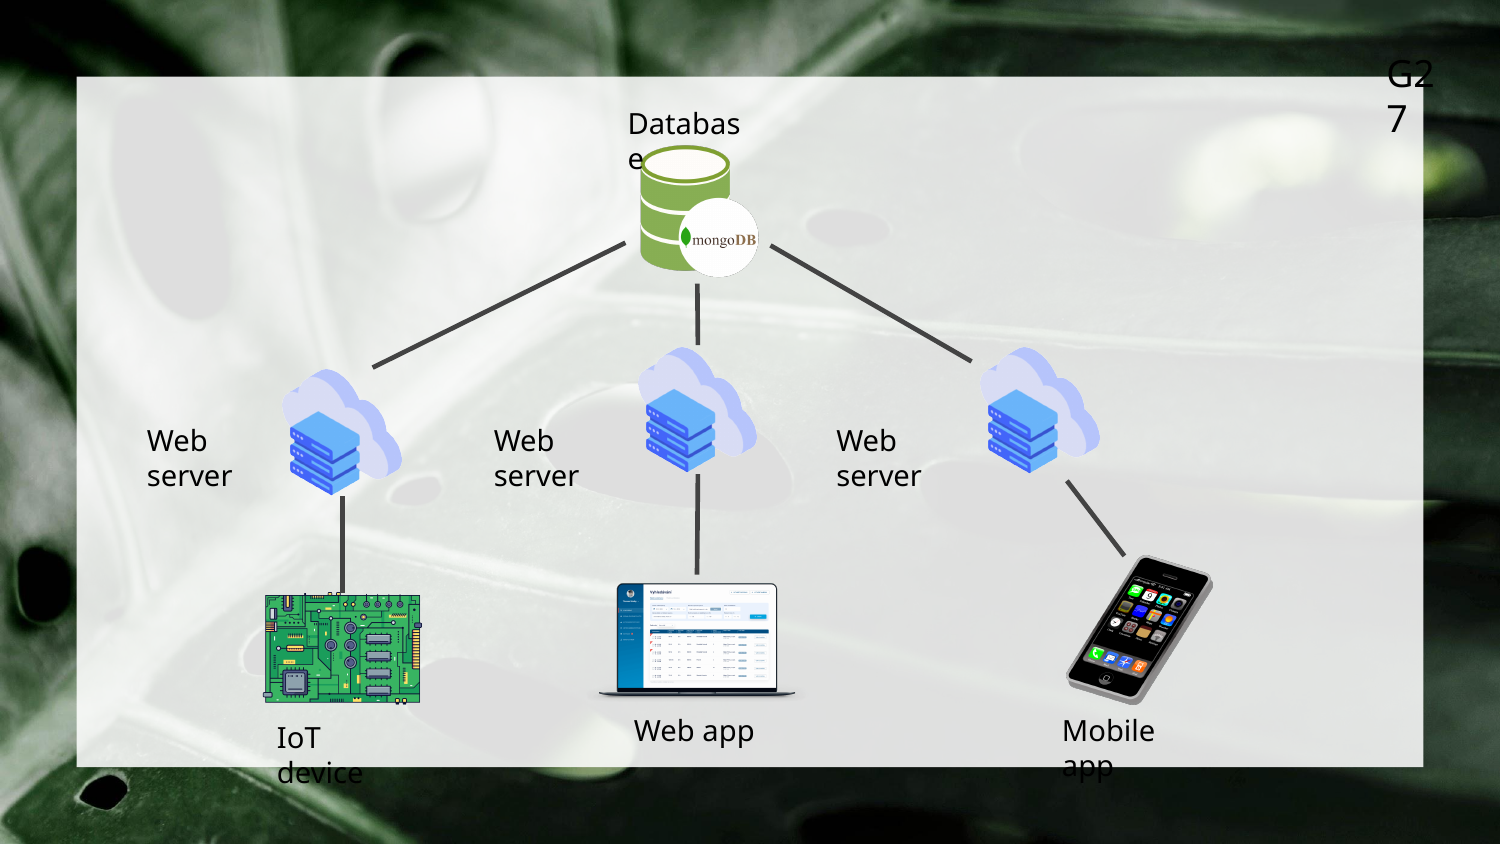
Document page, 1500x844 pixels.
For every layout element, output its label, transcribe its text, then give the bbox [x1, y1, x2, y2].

picture [0, 0, 1500, 844]
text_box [1066, 480, 1125, 555]
text_box Mobile app [1046, 697, 1205, 771]
text_box IoT device [261, 712, 420, 778]
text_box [372, 242, 626, 368]
text_box Database [612, 90, 771, 164]
text_box Web app [618, 711, 777, 771]
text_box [770, 245, 972, 362]
text_box Web server [478, 407, 632, 481]
text_box G27 [1371, 34, 1471, 98]
text_box Web server [131, 407, 275, 481]
text_box Web server [821, 407, 976, 481]
